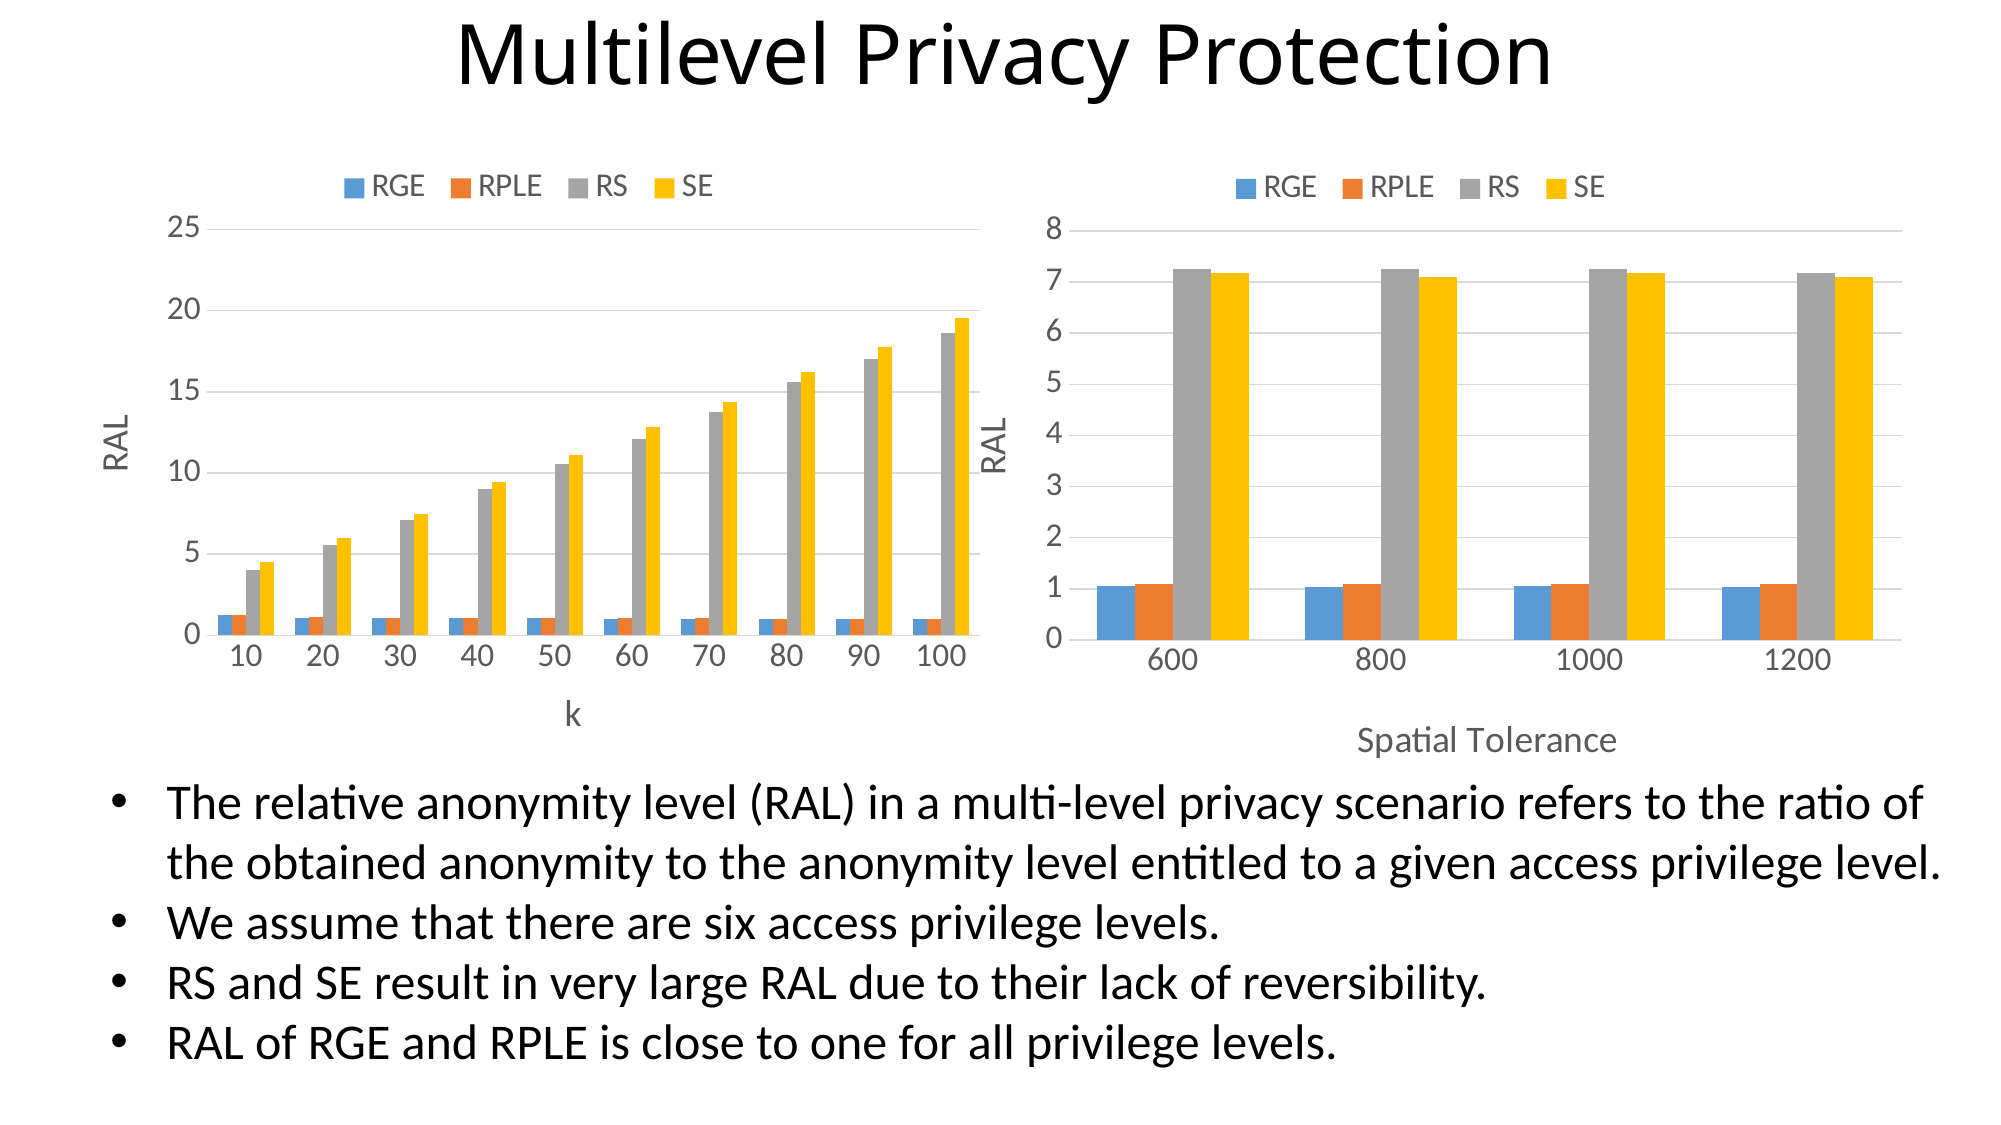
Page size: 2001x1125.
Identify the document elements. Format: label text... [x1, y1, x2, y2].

text_box The relative anonymity level (RAL) in a multi-level privacy scenario refers to the ratio of the obtained anonymity to the anonymity level entitled to a given access privilege level. We assume that there are six access privilege levels. RS and SE result in very large RAL due to their lack of reversibility. RAL of RGE and RPLE is close to one for all privilege levels. [95, 762, 1965, 1078]
text_box Multilevel Privacy Protection [236, 13, 1774, 111]
chart [81, 119, 1926, 790]
